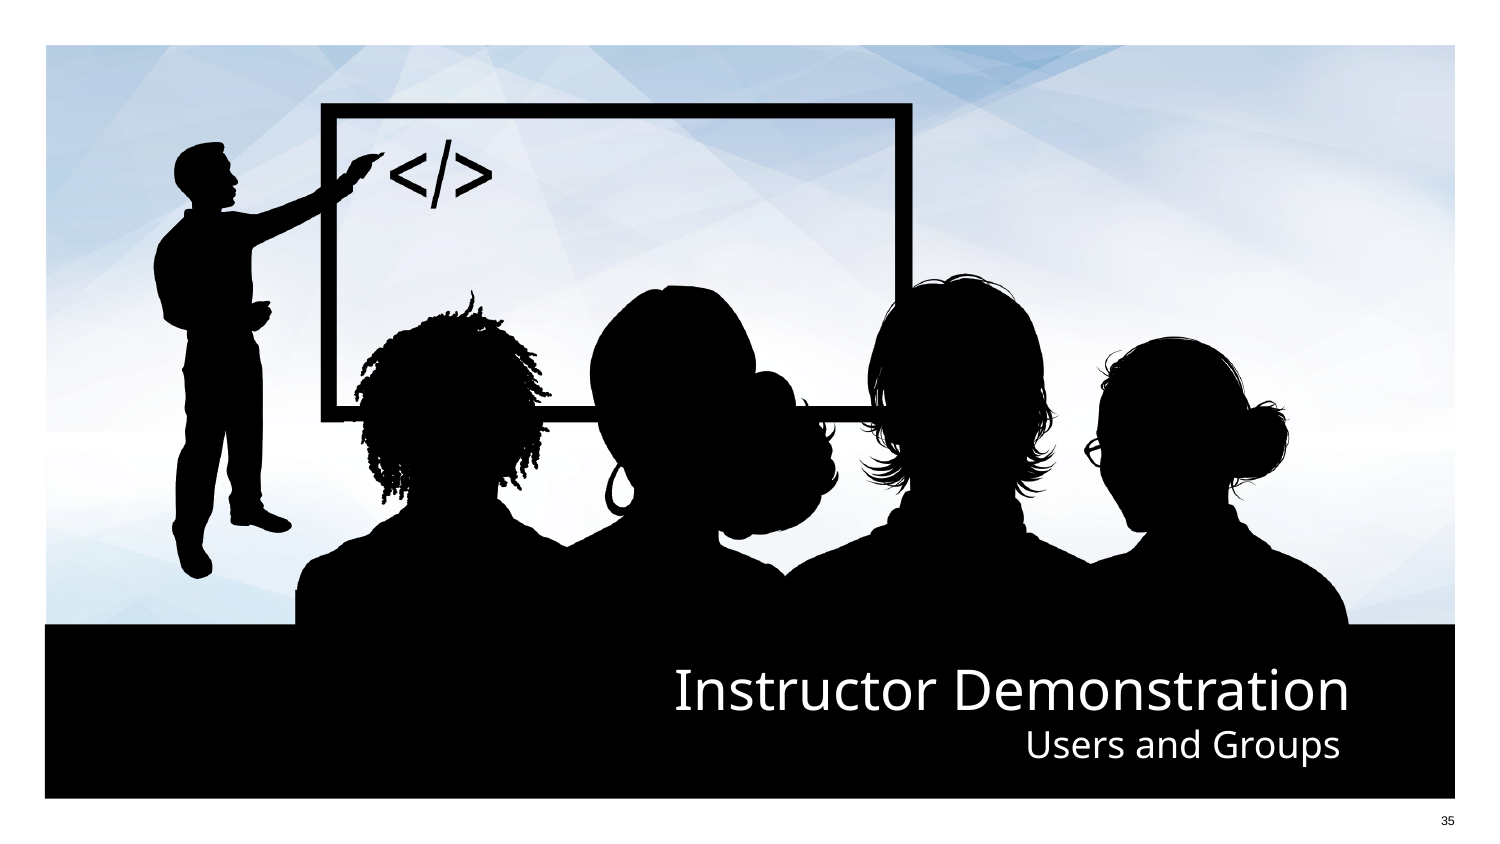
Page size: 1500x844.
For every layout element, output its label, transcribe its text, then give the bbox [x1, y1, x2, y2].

title Users and Groups [0, 719, 1500, 799]
picture [45, 0, 1468, 630]
slide_number 35 [1412, 813, 1455, 831]
